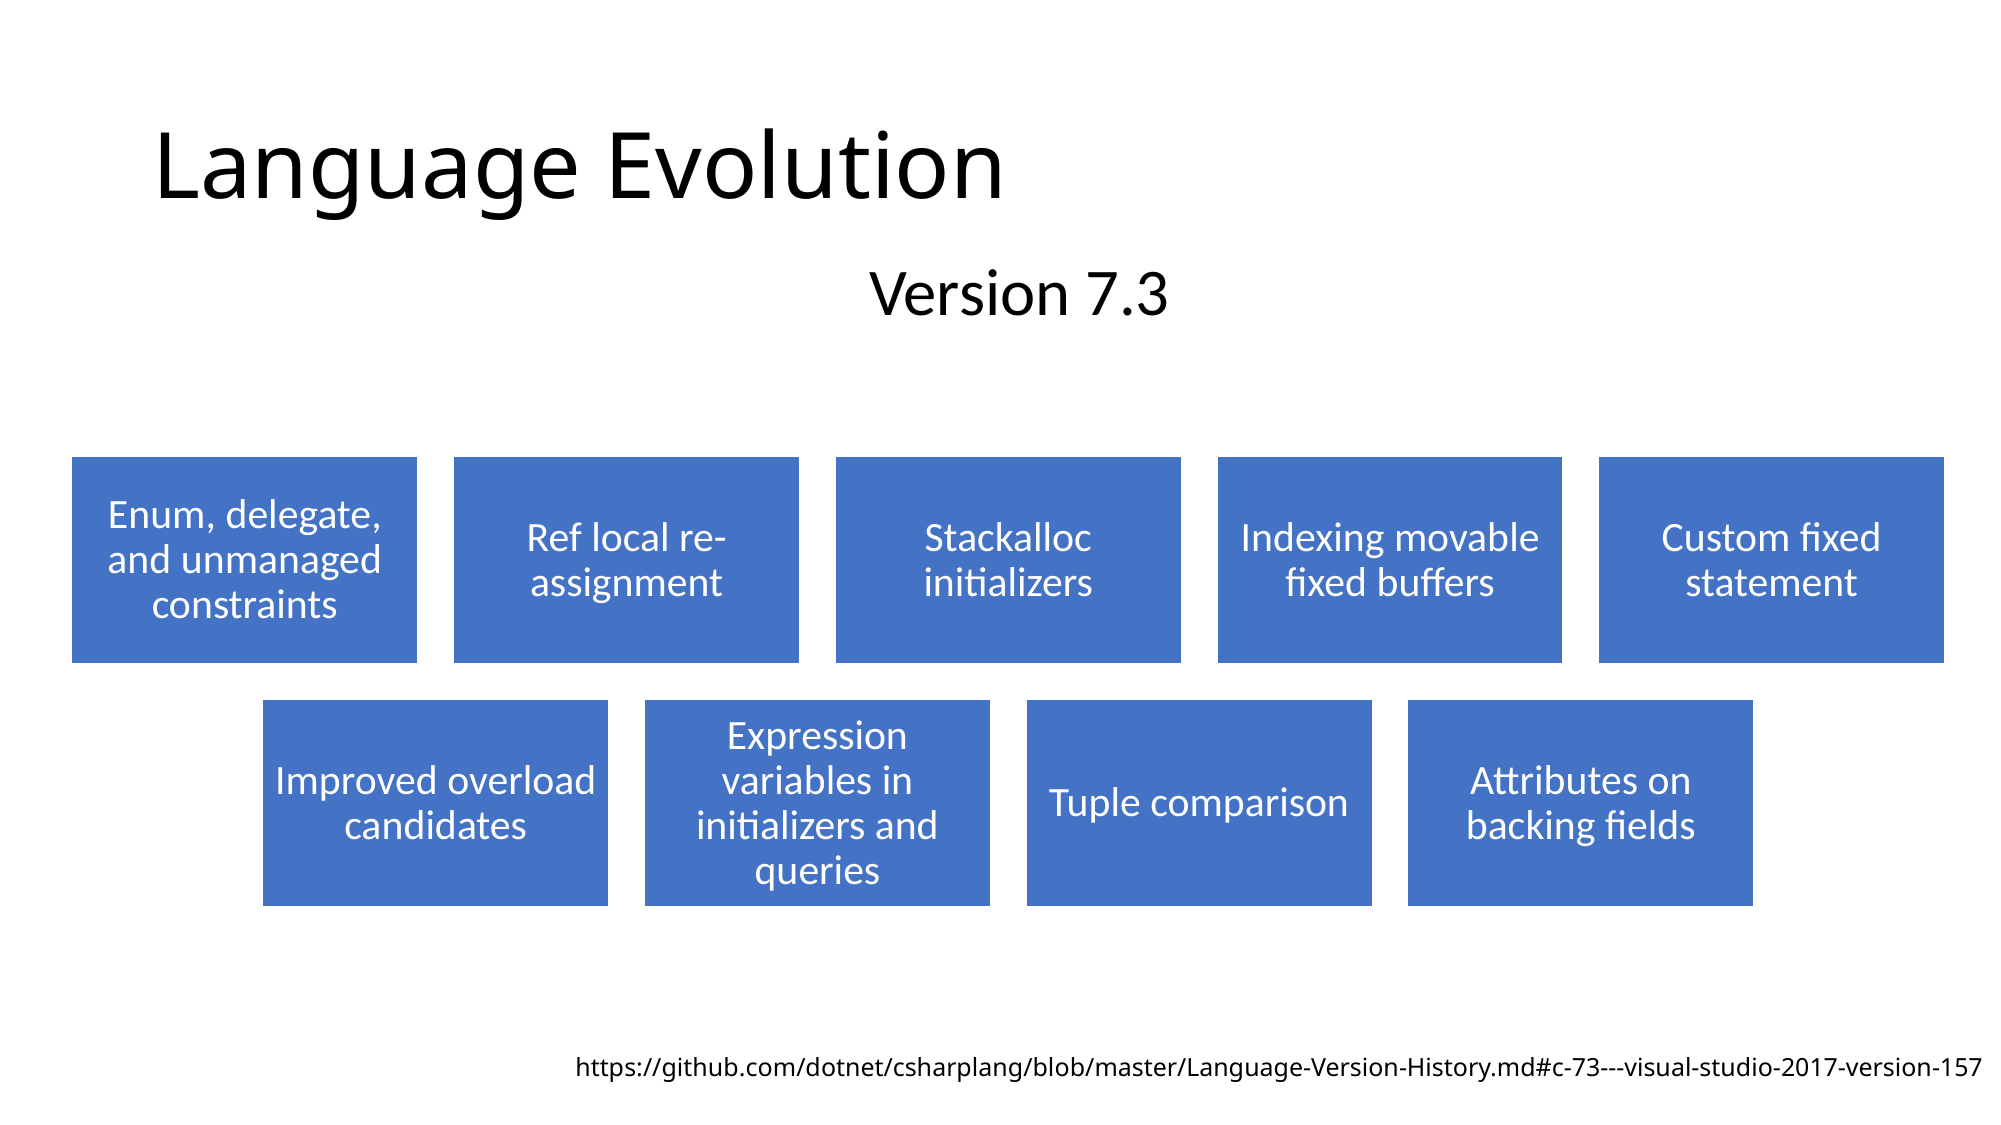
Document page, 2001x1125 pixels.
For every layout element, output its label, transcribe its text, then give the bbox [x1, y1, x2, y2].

text_box https://github.com/dotnet/csharplang/blob/master/Language-Version-History.md#c-73---visual-studio-2017-version-157 [0, 1029, 2000, 1104]
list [70, 348, 1946, 1015]
text_box Version 7.3 [854, 241, 1185, 337]
title Language Evolution [137, 59, 1863, 278]
